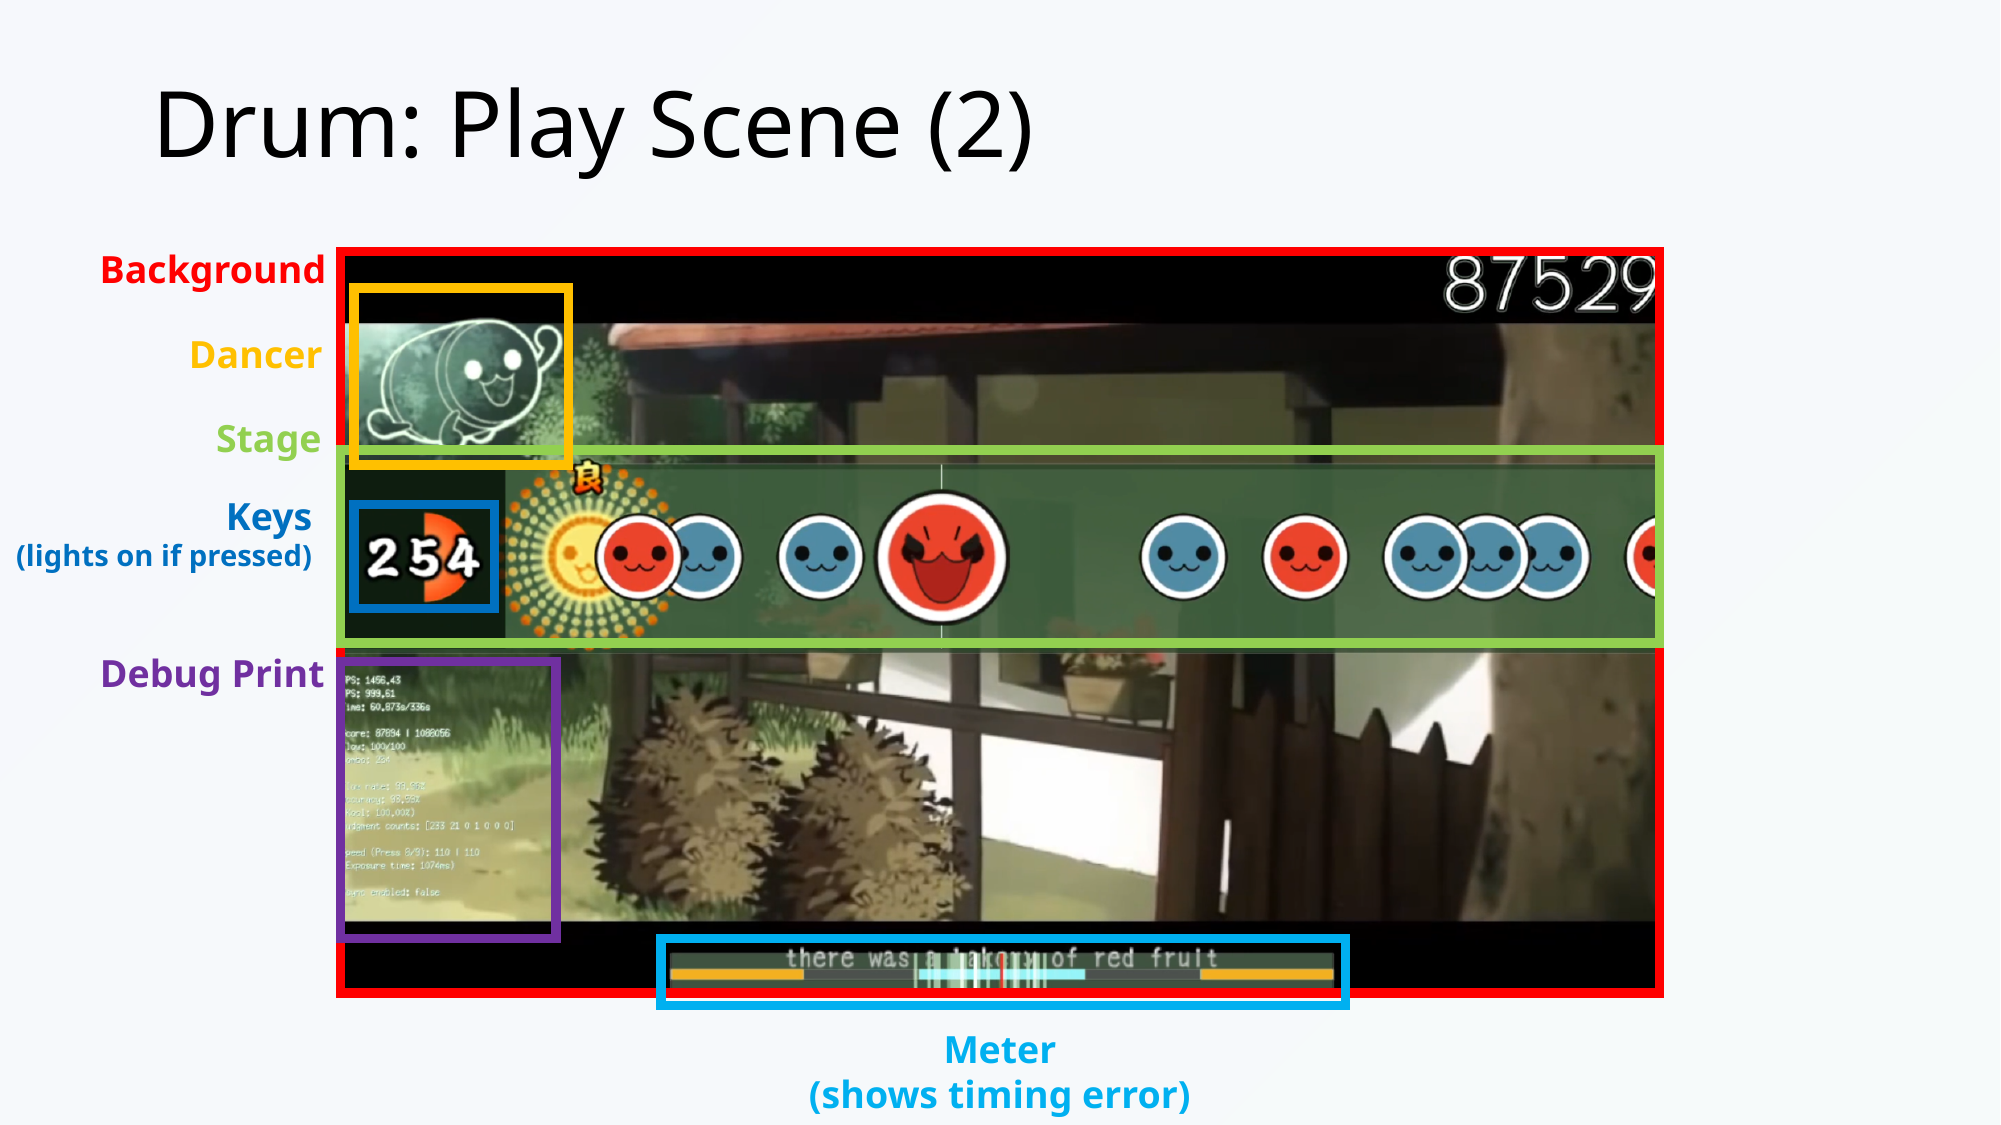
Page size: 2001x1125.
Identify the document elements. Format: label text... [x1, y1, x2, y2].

text_box Background [84, 238, 342, 299]
text_box Keys (lights on if pressed) [0, 485, 327, 580]
text_box Stage [201, 407, 337, 468]
picture [667, 944, 1340, 995]
text_box [660, 995, 1346, 1007]
title Drum: Play Scene (2) [137, 59, 1863, 196]
picture [340, 251, 1660, 995]
text_box Dancer [174, 323, 338, 383]
text_box Debug Print [85, 643, 340, 703]
text_box Meter (shows timing error) [794, 1018, 1206, 1124]
